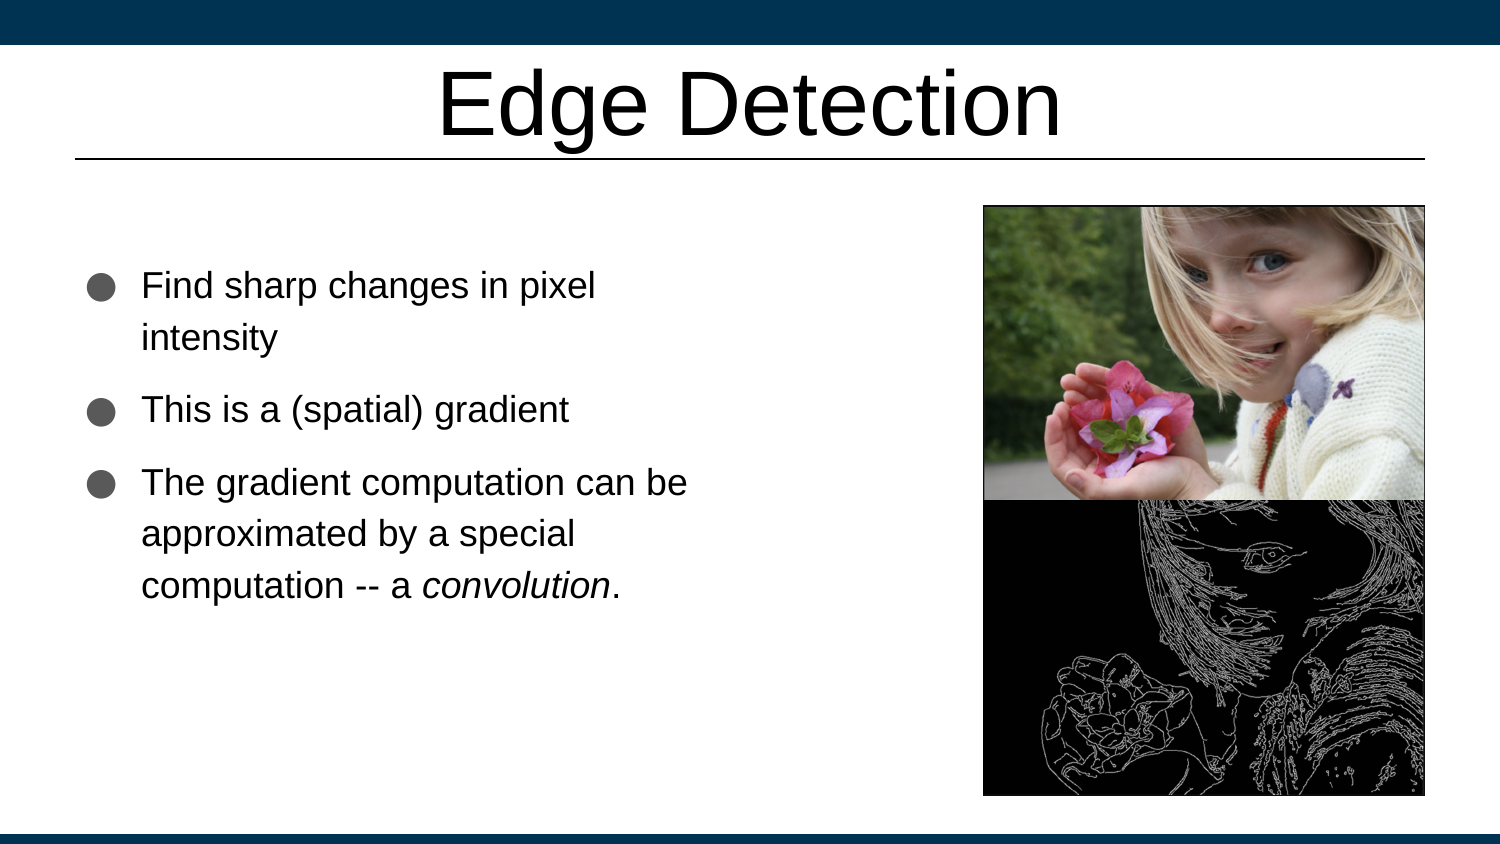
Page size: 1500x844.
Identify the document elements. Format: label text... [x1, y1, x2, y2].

title Edge Detection [75, 28, 1425, 169]
picture [983, 204, 1426, 796]
text_box Find sharp changes in pixel intensity This is a (spatial) gradient The gradient computation can be approximated by a special computation -- a convolution. [51, 238, 738, 770]
